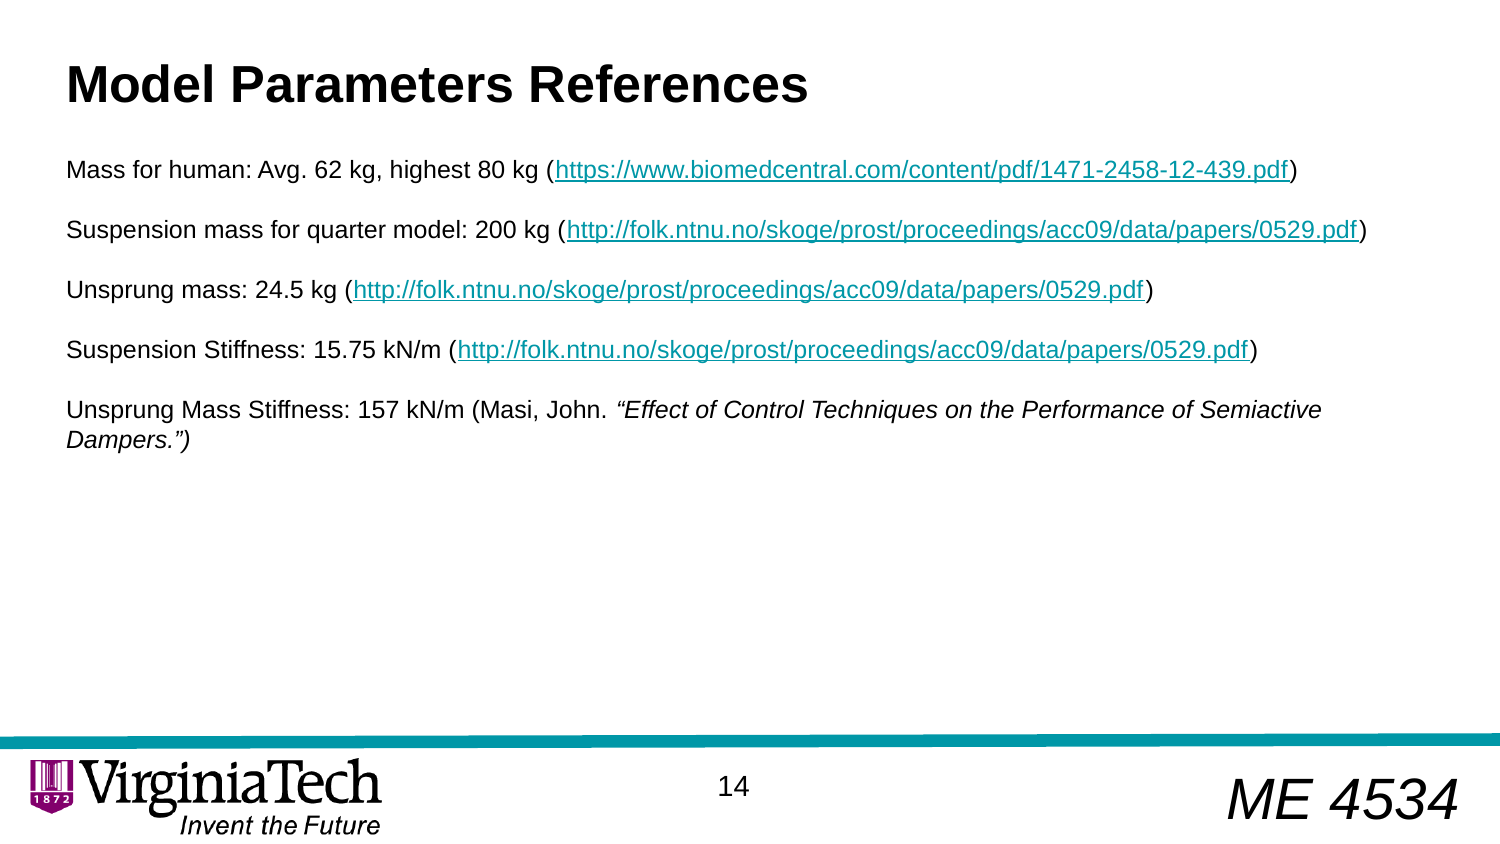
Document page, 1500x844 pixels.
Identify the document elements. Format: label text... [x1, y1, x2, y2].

title Model Parameters References [51, 35, 1449, 130]
title ME 4534 [1211, 745, 1500, 822]
list Mass for human: Avg. 62 kg, highest 80 kg (https://www.biomedcentral.com/content/pdf/1471-2458-12-439.pdf) Suspension mass for quarter model: 200 kg (http://folk.ntnu.no/skoge/prost/proceedings/acc09/data/papers/0529.pdf) Unsprung mass: 24.5 kg (http://folk.ntnu.no/skoge/prost/proceedings/acc09/data/papers/0529.pdf) Suspension Stiffness: 15.75 kN/m (http://folk.ntnu.no/skoge/prost/proceedings/acc09/data/papers/0529.pdf) Unsprung Mass Stiffness: 157 kN/m (Masi, John. “Effect of Control Techniques on the Performance of Semiactive Dampers.”) [51, 139, 1449, 700]
picture [0, 749, 419, 844]
slide_number ‹#› [702, 752, 793, 817]
